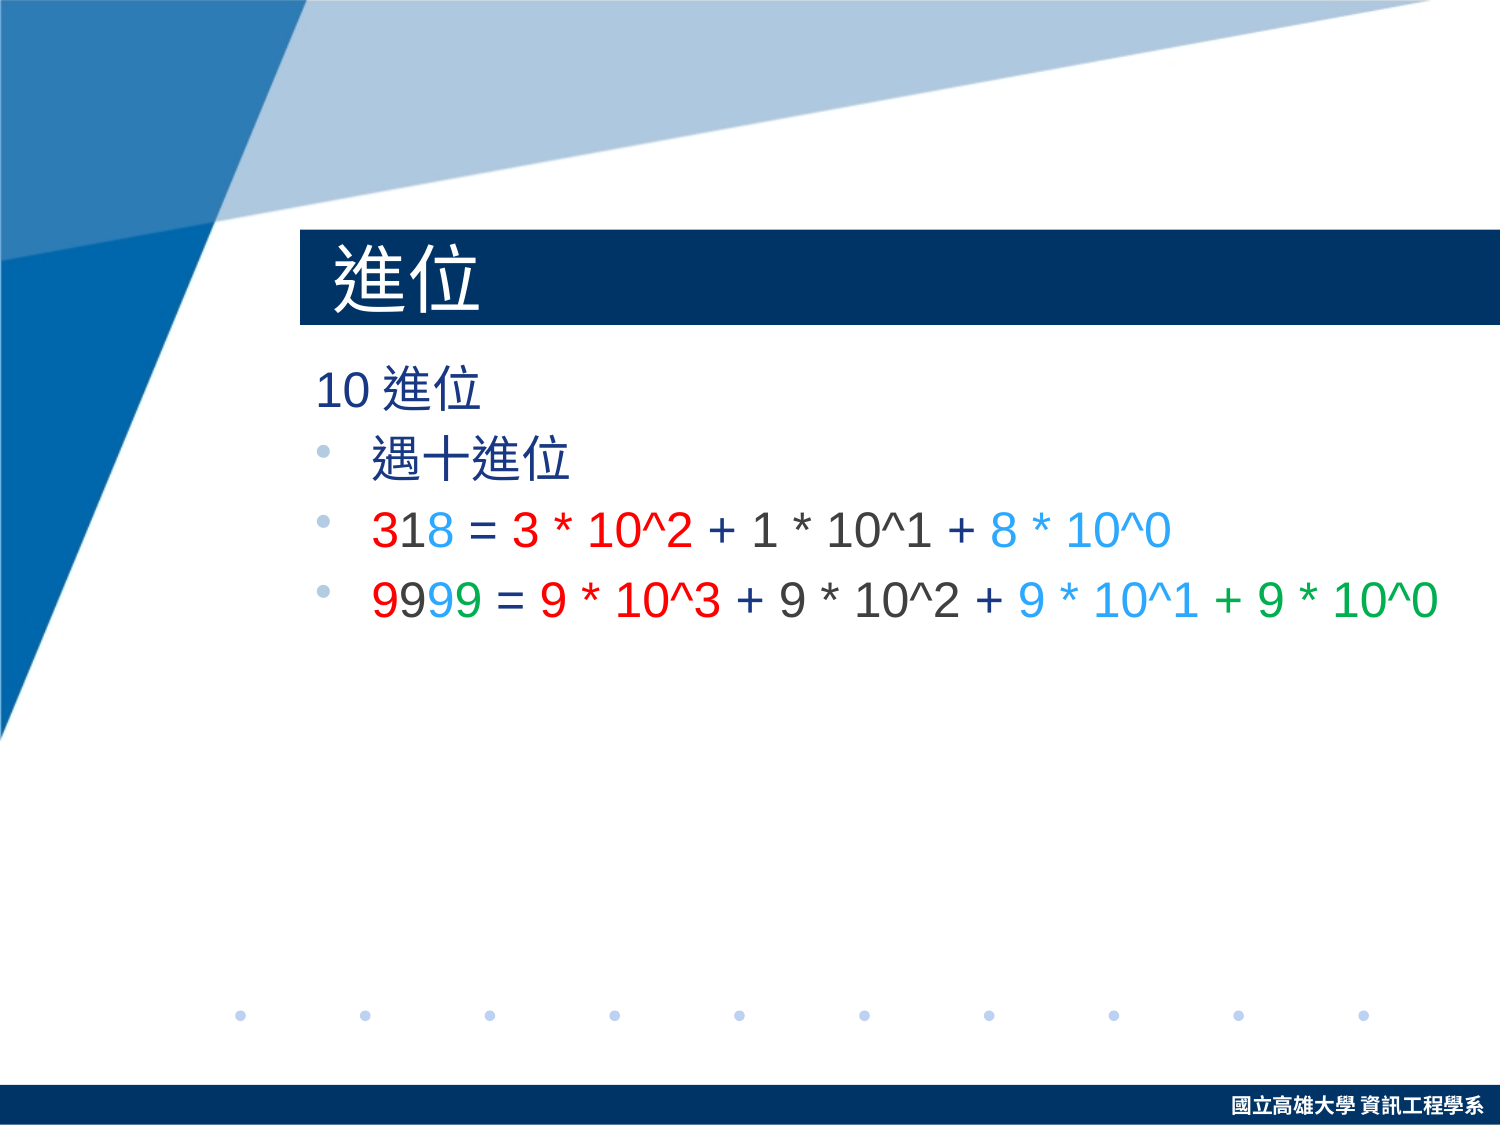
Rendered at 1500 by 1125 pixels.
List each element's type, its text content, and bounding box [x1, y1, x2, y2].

title 進位 [300, 229, 1500, 325]
picture [0, 0, 1500, 842]
list 10進位 遇十進位 318 = 3 * 10^2 + 1 * 10^1 + 8 * 10^0 9999 = 9 * 10^3 + 9 * 10^2 + 9 * 10^1 + 9 * 10^0 [300, 350, 1475, 1013]
